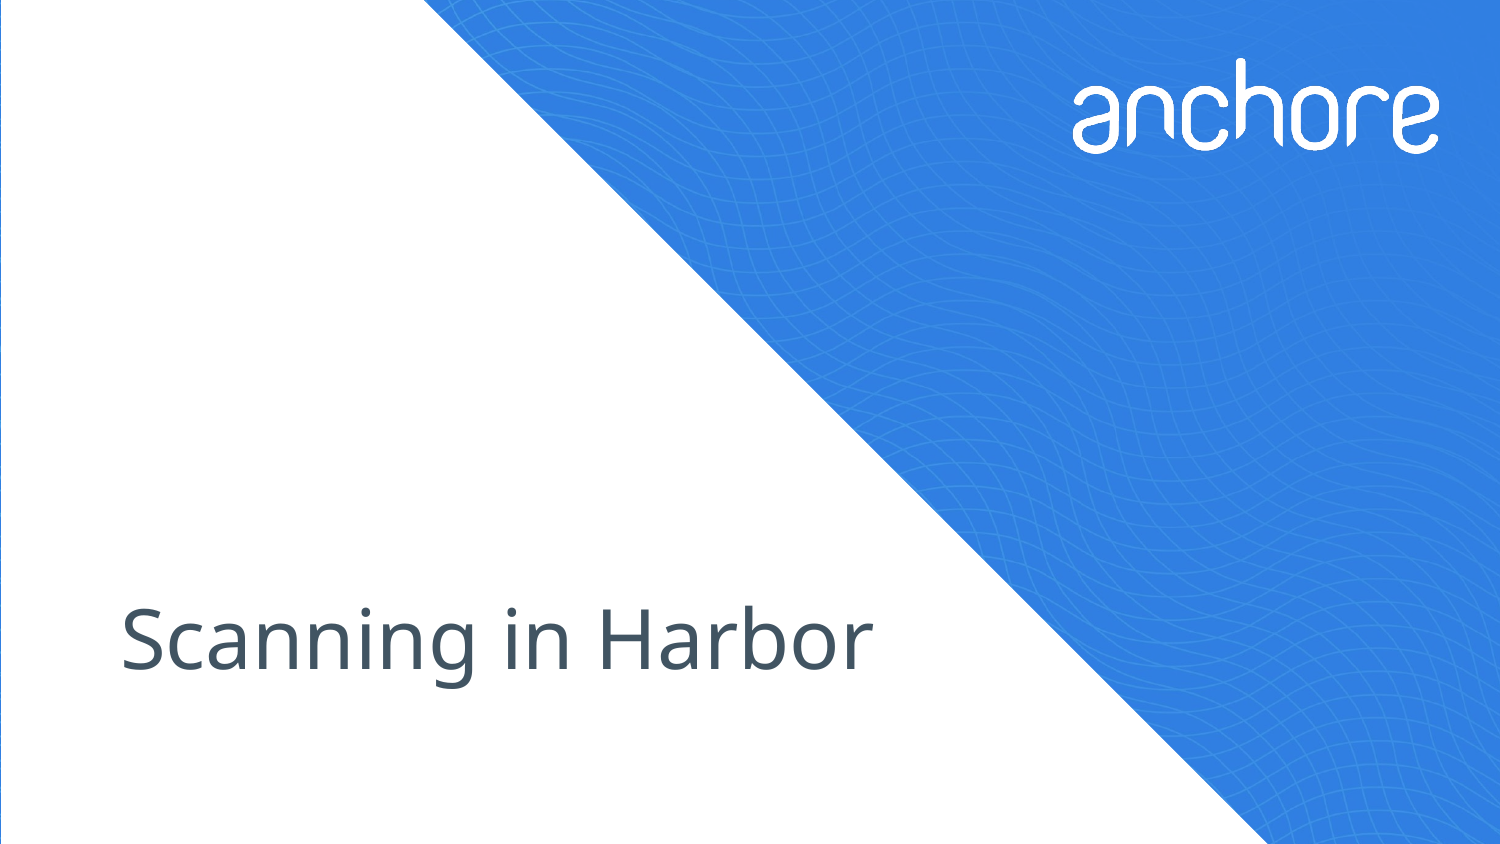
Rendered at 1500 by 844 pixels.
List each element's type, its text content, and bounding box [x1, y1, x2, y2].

picture [1054, 41, 1457, 170]
list Scanning in Harbor [105, 578, 911, 722]
